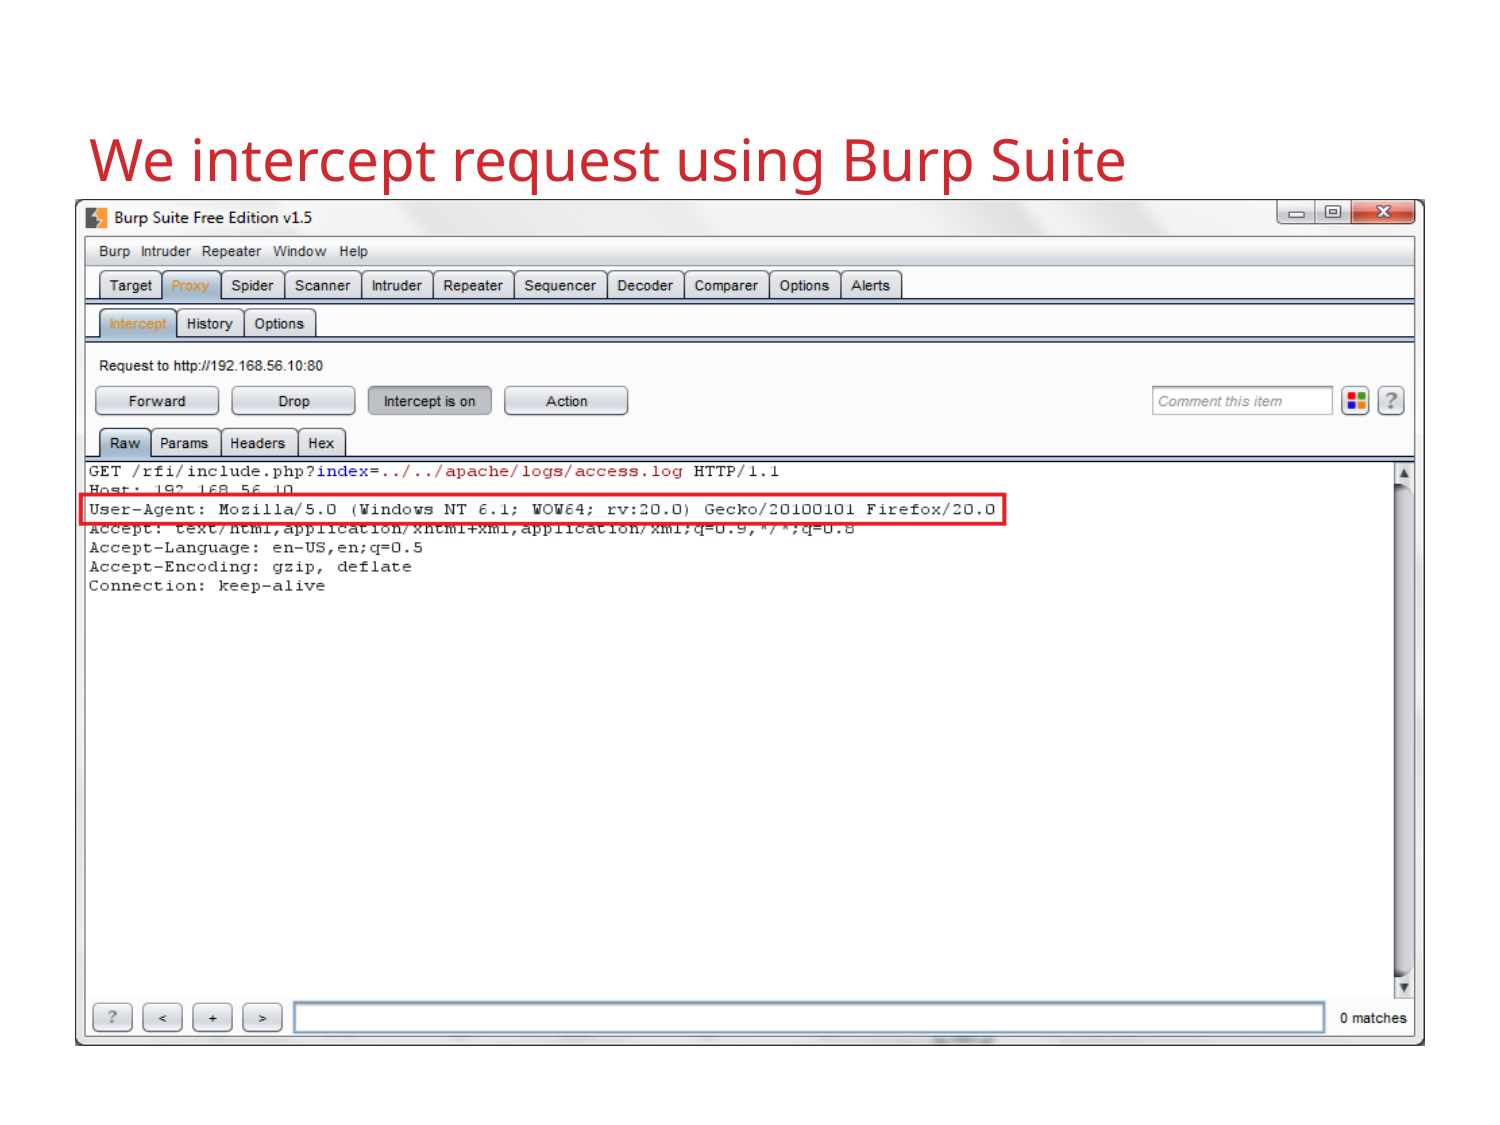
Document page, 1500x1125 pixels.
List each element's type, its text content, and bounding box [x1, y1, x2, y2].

text_box We intercept request using Burp Suite [75, 0, 1425, 199]
picture [74, 199, 1426, 1046]
